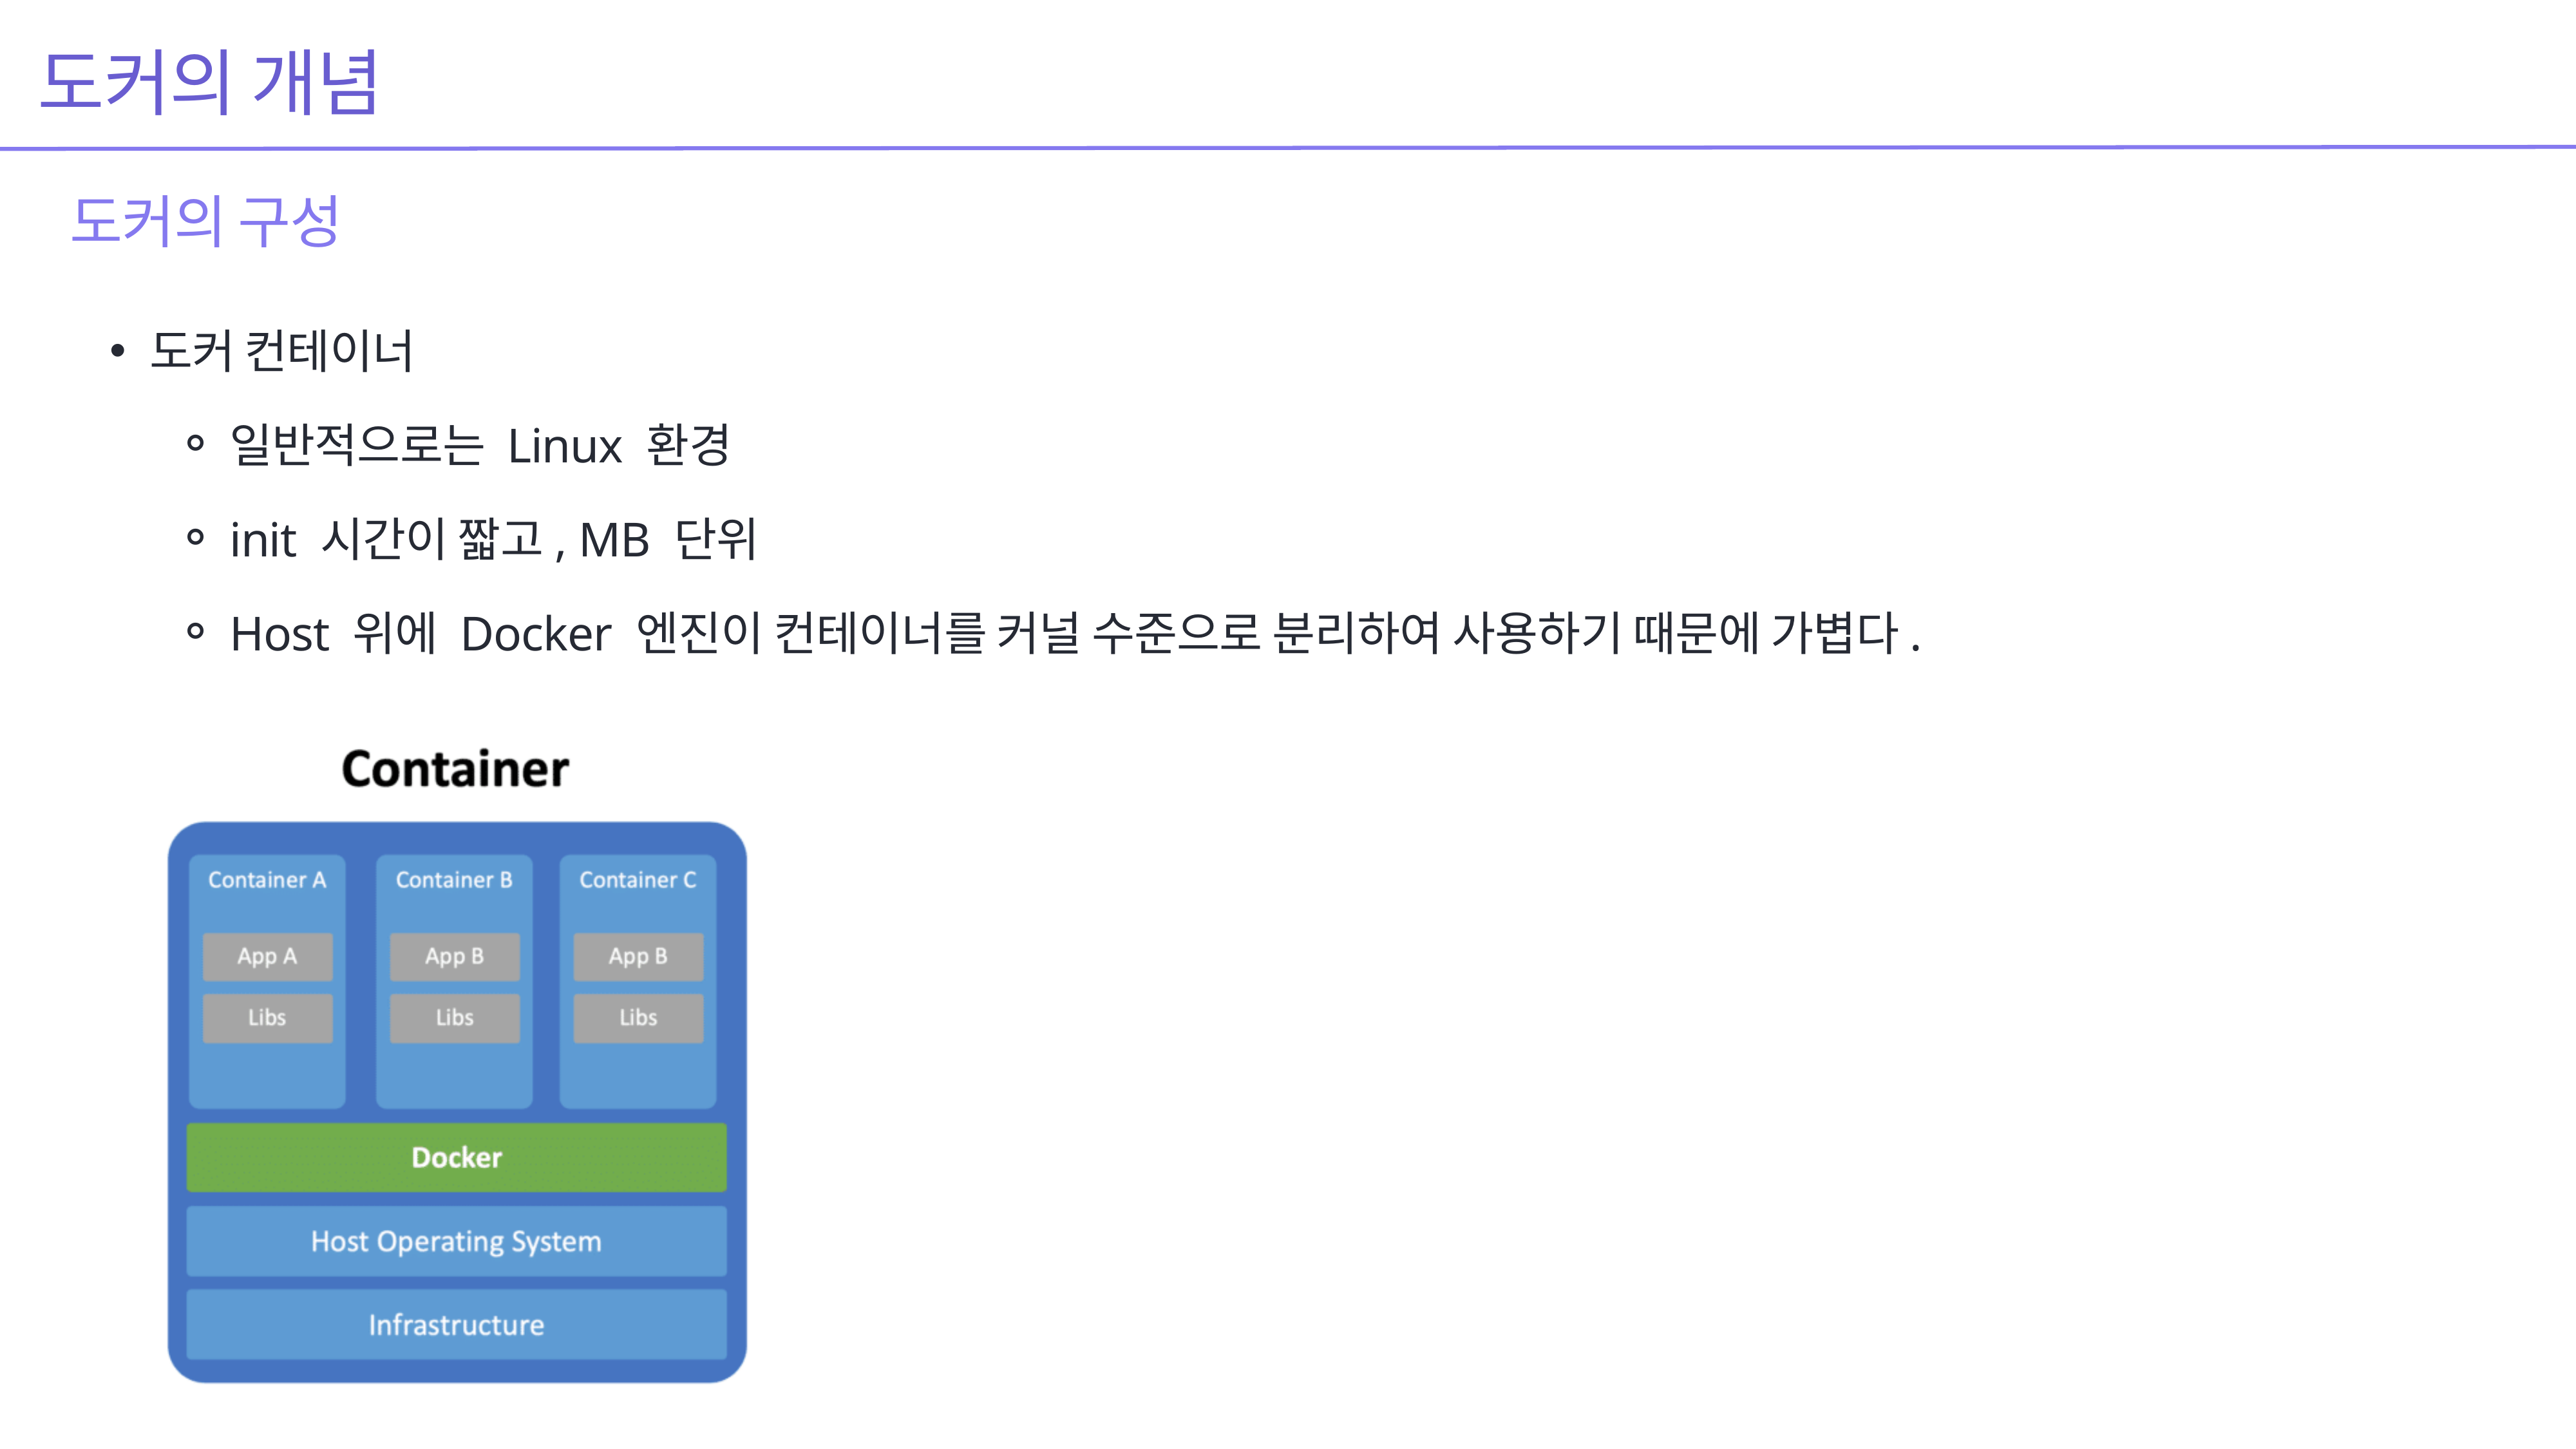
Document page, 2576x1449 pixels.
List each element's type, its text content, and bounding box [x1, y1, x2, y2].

text_box 도커 컨테이너 일반적으로는 Linux 환경 init 시간이 짧고, MB 단위 Host 위에 Docker 엔진이 컨테이너를 커널 수준으로 분리하여 사용하기 때문에 가볍다. [70, 284, 2509, 660]
text_box [145, 724, 779, 1403]
text_box 도커의 개념 [37, 15, 534, 124]
text_box 도커의 구성 [70, 168, 1032, 255]
